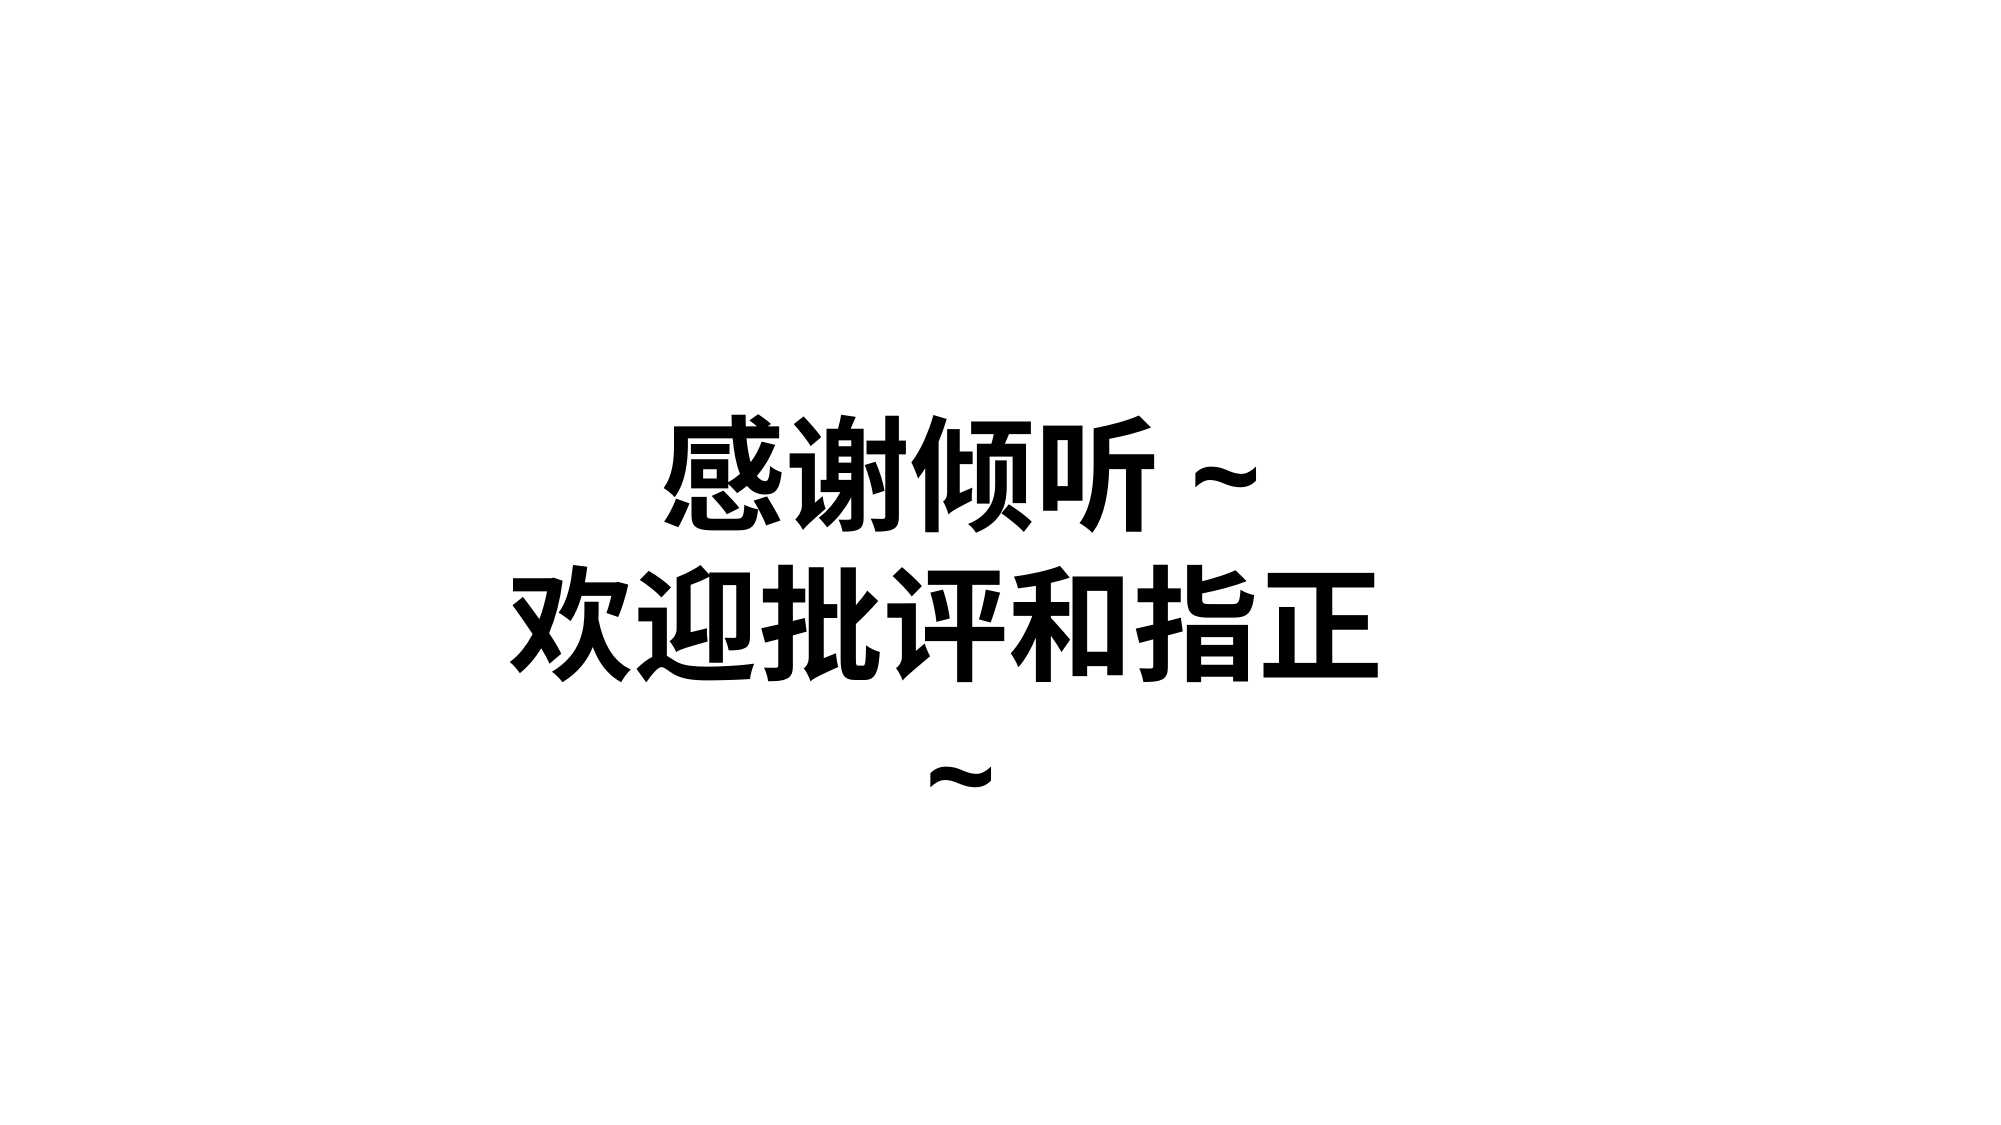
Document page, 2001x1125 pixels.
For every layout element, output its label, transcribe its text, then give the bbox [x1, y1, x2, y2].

text_box 感谢倾听~ 欢迎批评和指正~ [461, 389, 1462, 854]
